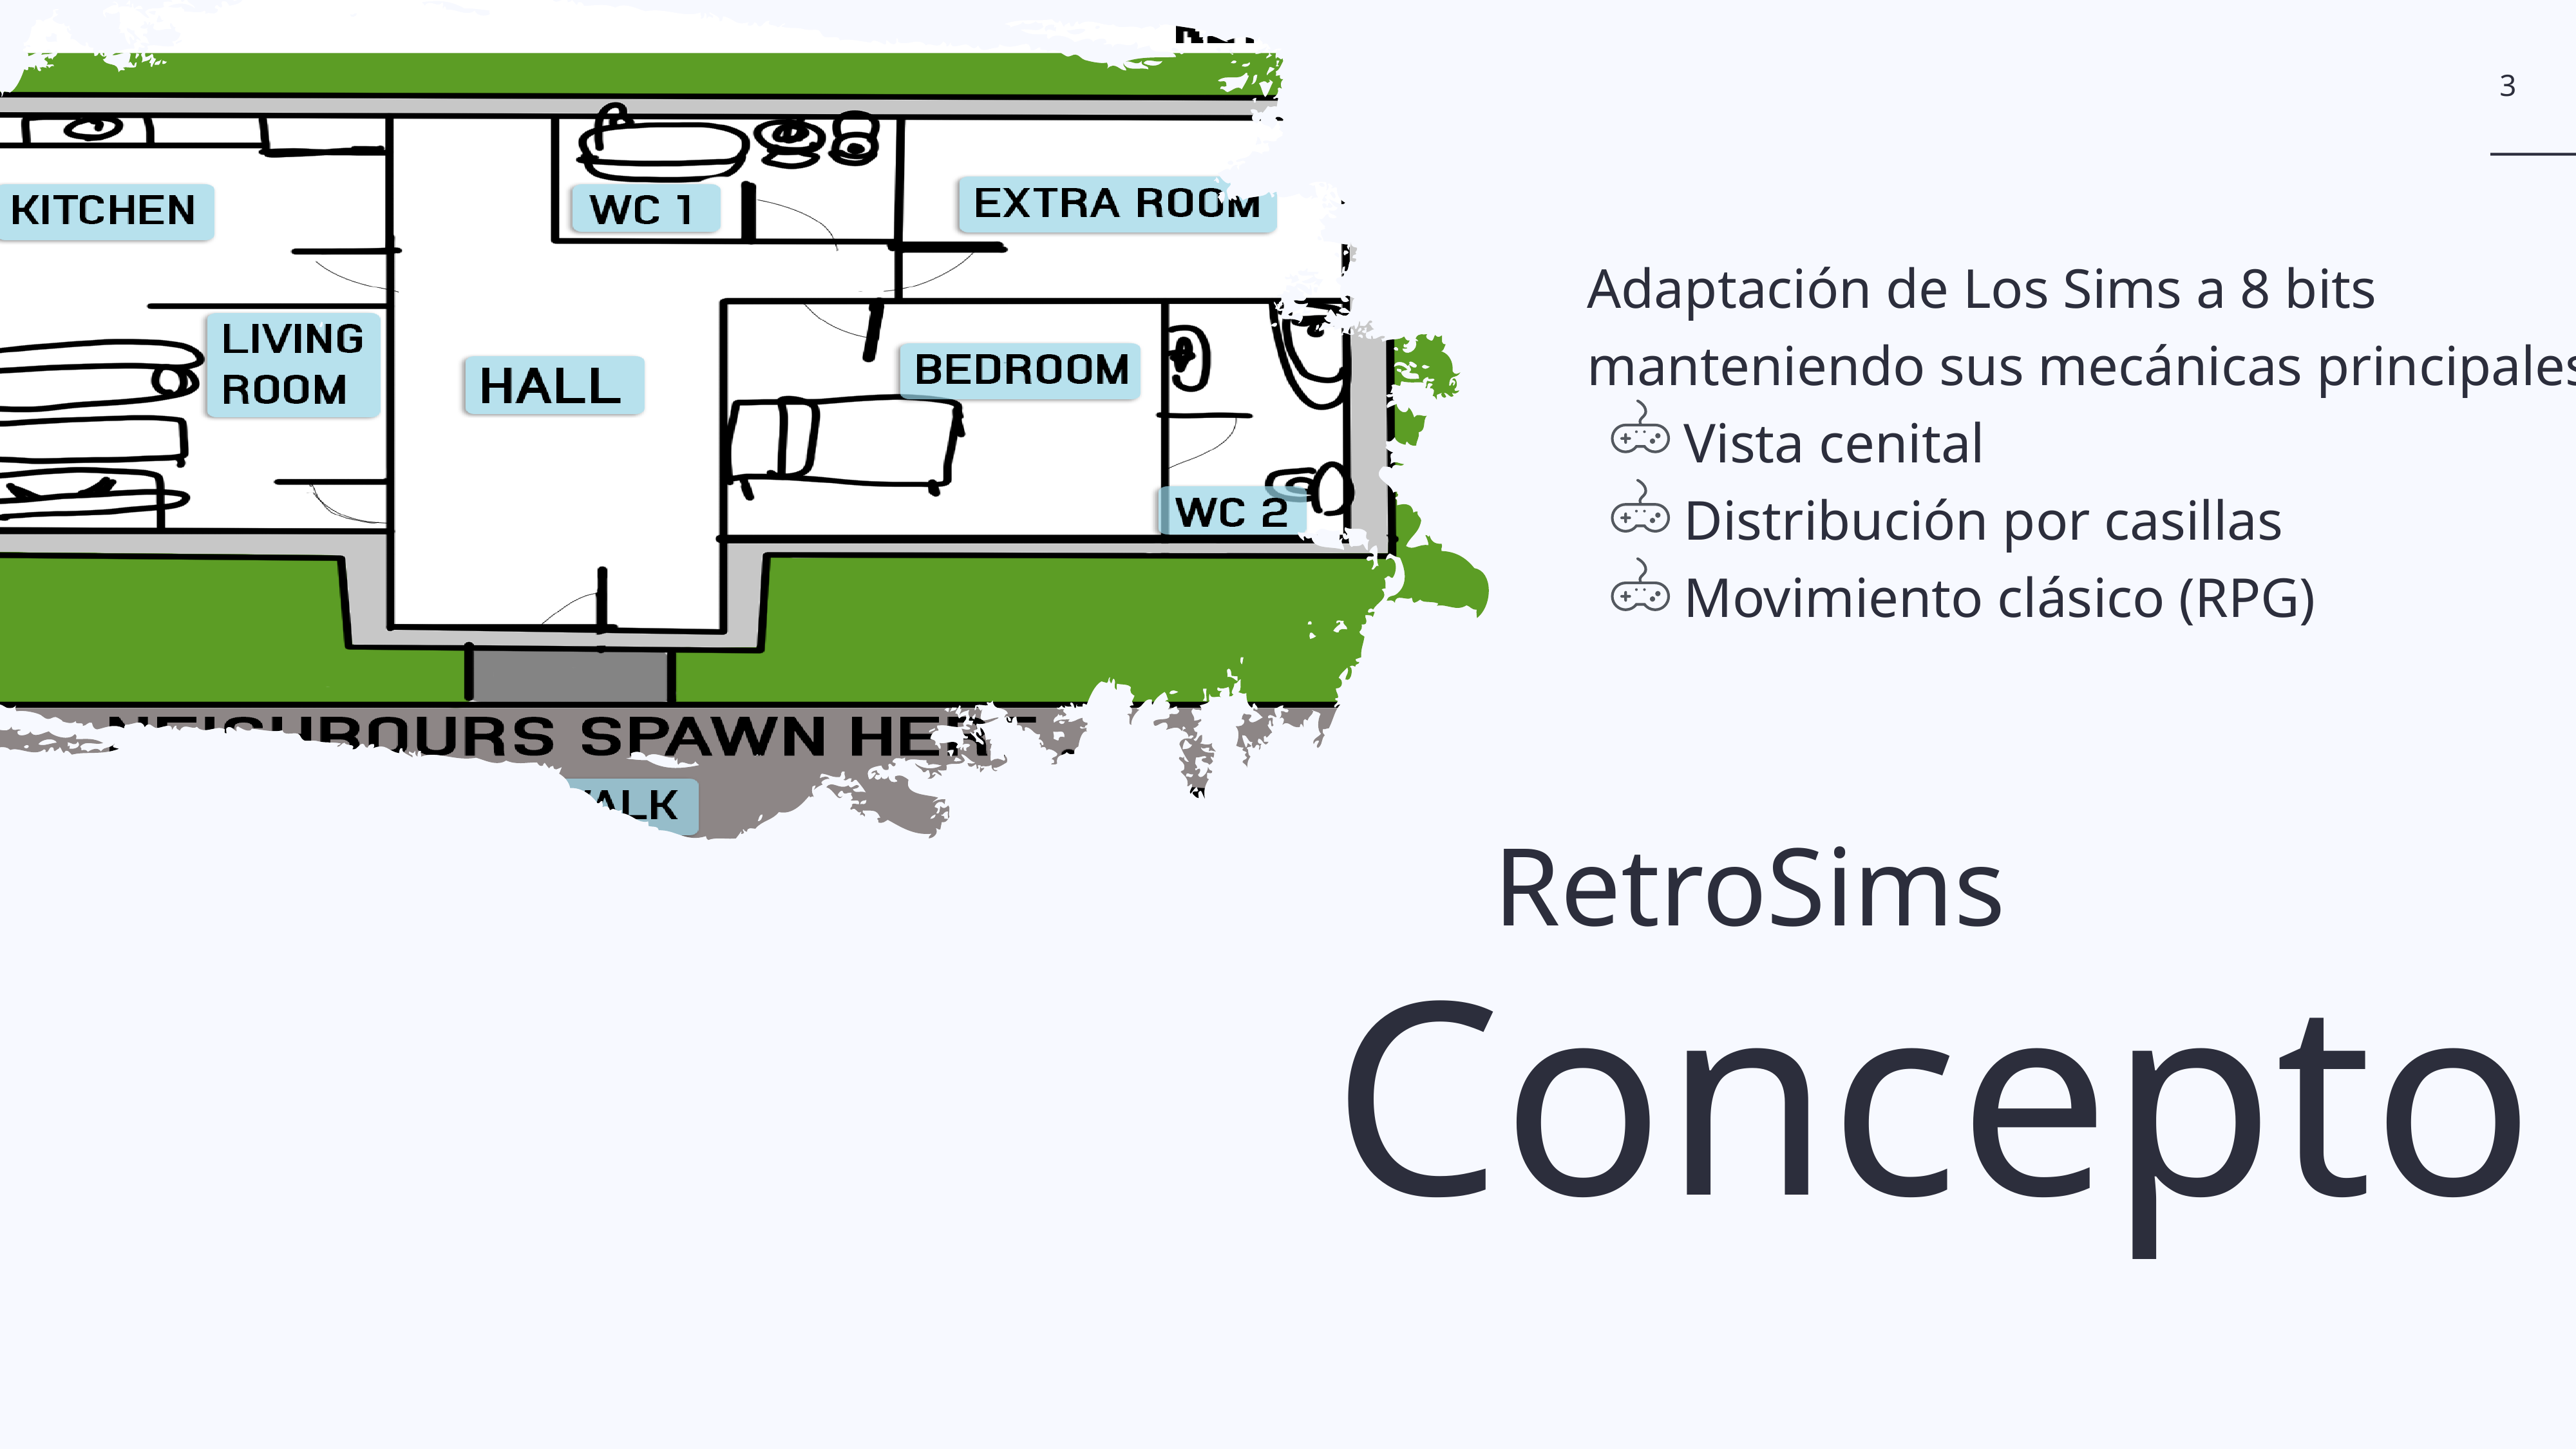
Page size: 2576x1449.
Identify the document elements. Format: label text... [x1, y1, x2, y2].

slide_number 3 [2490, 66, 2526, 106]
text_box [1611, 399, 1671, 453]
picture [0, 0, 1490, 840]
text_box Adaptación de Los Sims a 8 bits manteniendo sus mecánicas principales Vista cenital Distribución por casillas Movimiento clásico (RPG) [1587, 242, 2576, 629]
text_box RetroSims [1493, 818, 2006, 947]
text_box [1611, 557, 1671, 611]
text_box Concepto [1332, 927, 2535, 1249]
text_box [1611, 478, 1671, 533]
